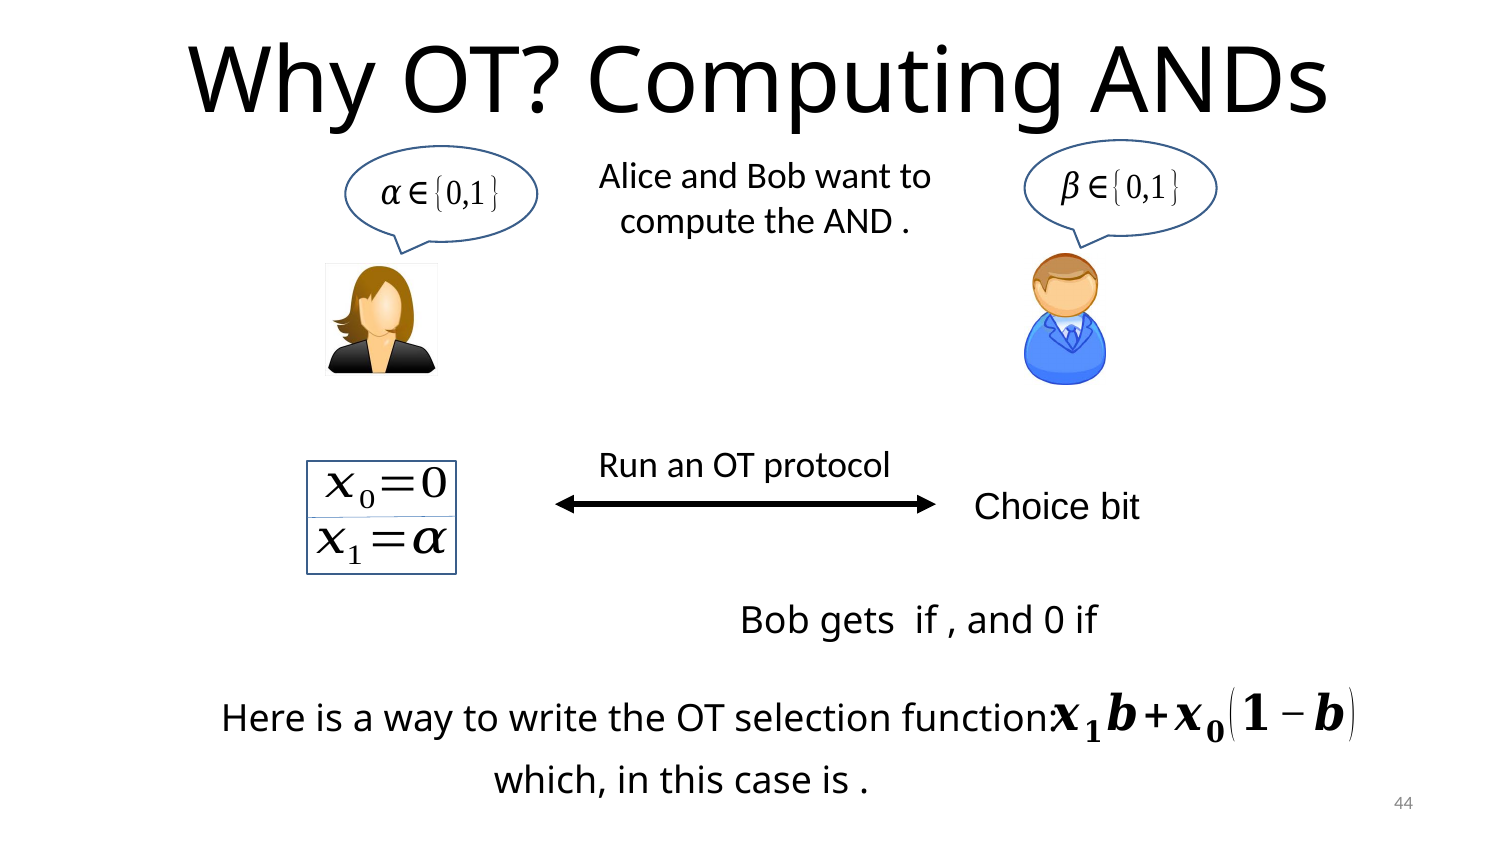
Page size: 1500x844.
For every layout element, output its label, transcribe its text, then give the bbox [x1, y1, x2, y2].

title Why OT? Computing ANDs [121, 4, 1398, 147]
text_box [1024, 140, 1217, 236]
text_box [345, 146, 538, 242]
picture [325, 263, 438, 376]
picture [1024, 253, 1106, 385]
slide_number 44 [1385, 786, 1420, 818]
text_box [307, 457, 457, 575]
text_box Here is a way to write the OT selection function: [215, 688, 1176, 745]
text_box [555, 497, 937, 511]
text_box Run an OT protocol [582, 439, 908, 492]
